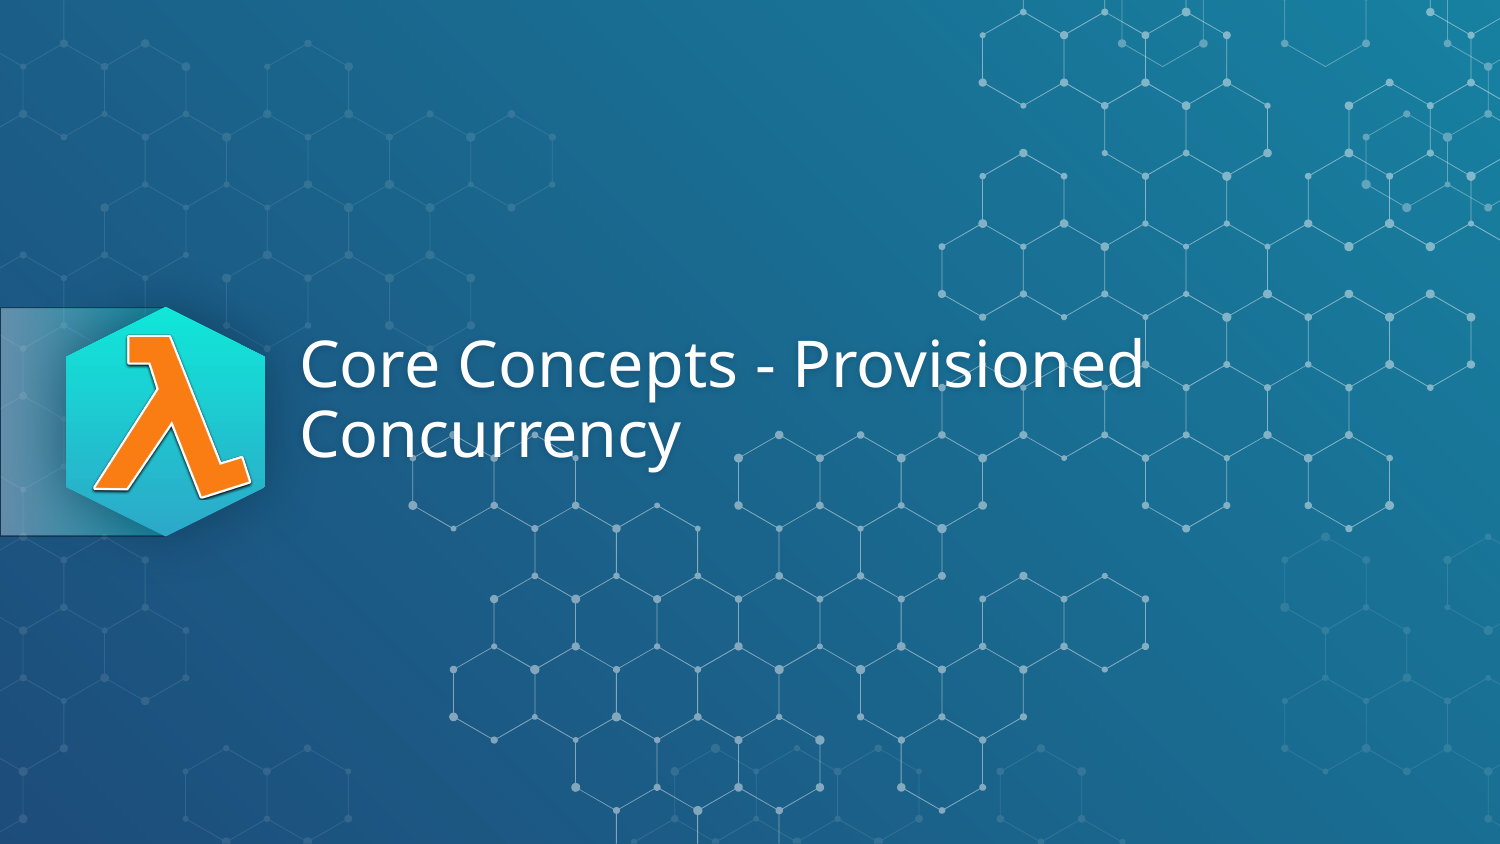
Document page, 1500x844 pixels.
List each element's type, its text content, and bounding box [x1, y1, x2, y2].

picture [88, 326, 255, 500]
title Core Concepts - Provisioned Concurrency [299, 326, 1388, 517]
